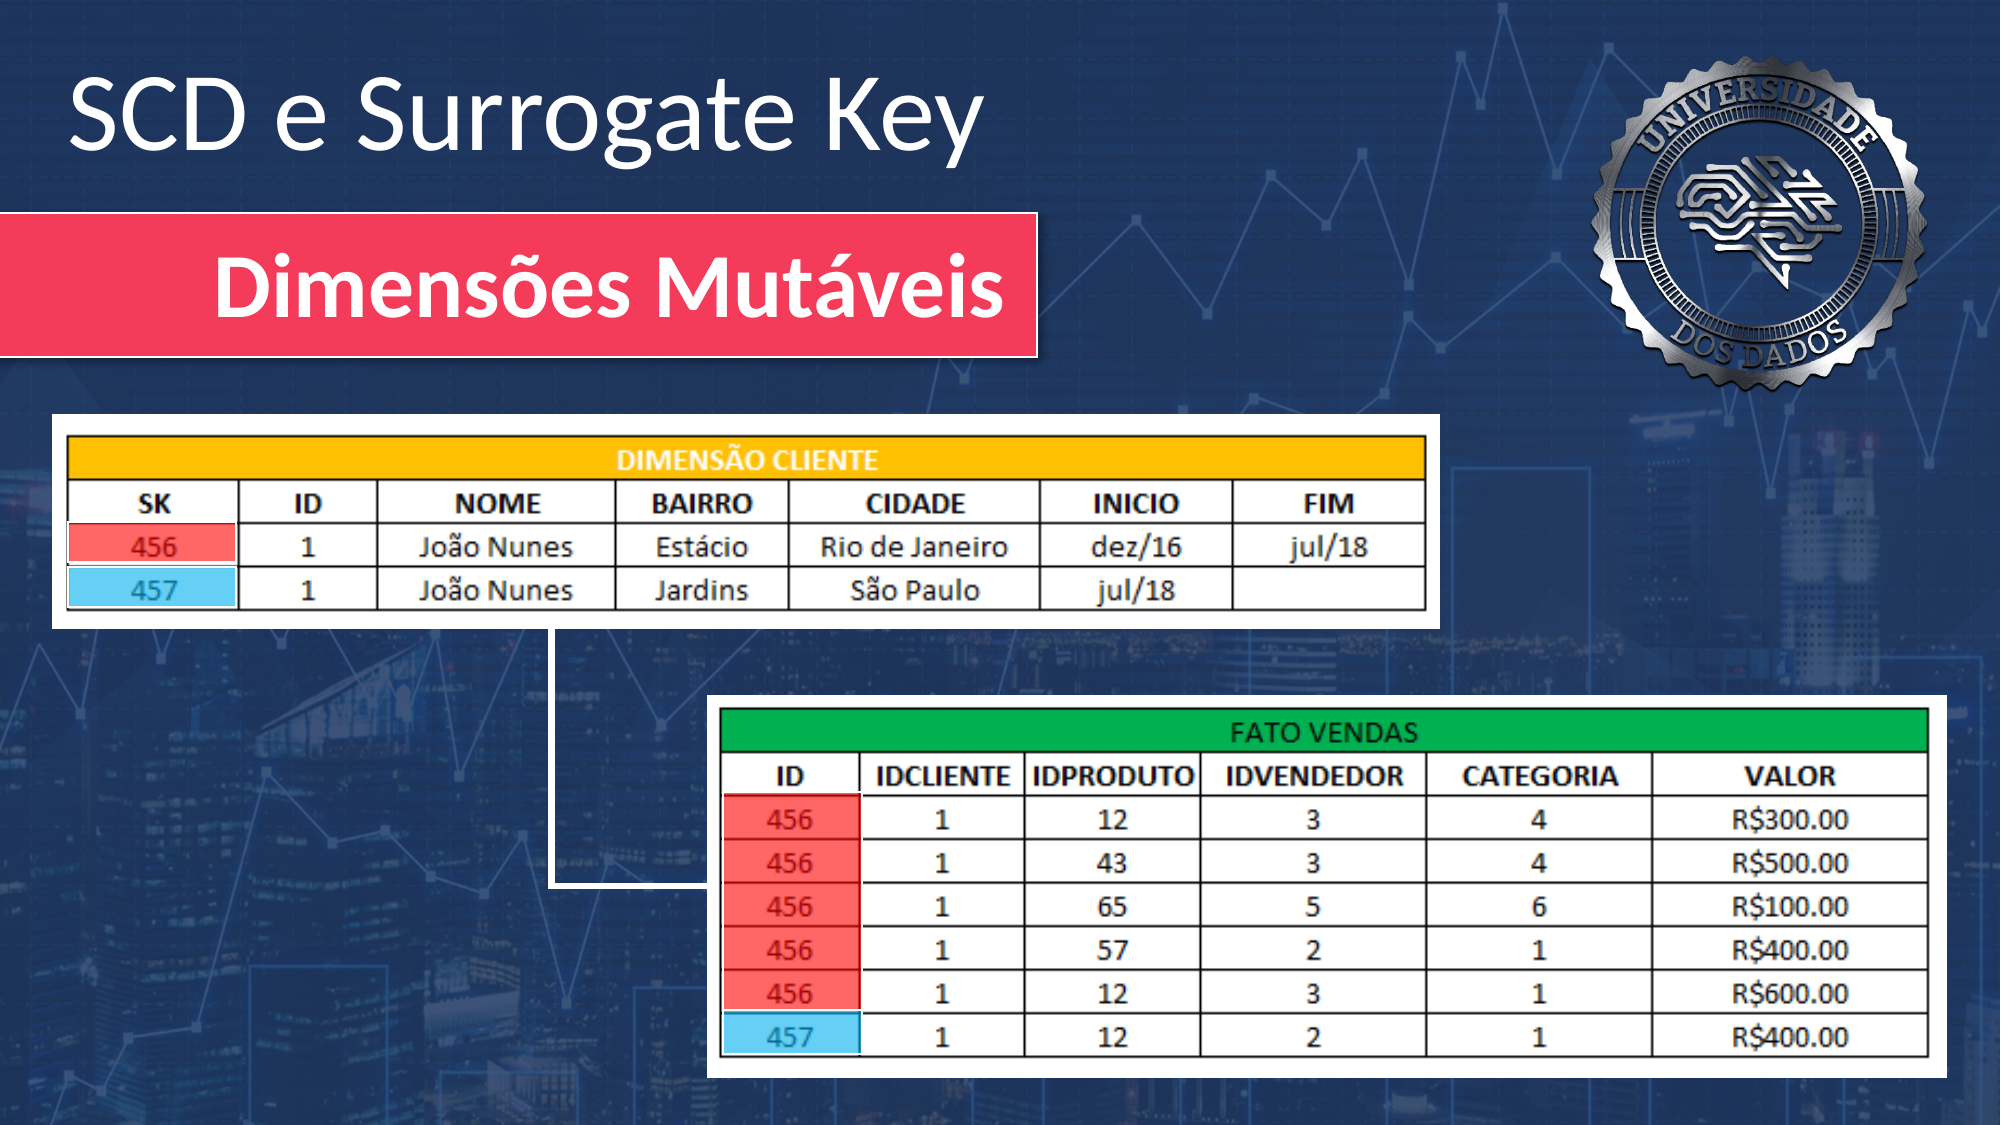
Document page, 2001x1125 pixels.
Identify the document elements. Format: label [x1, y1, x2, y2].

picture [0, 0, 2000, 1125]
text_box [500, 678, 759, 835]
